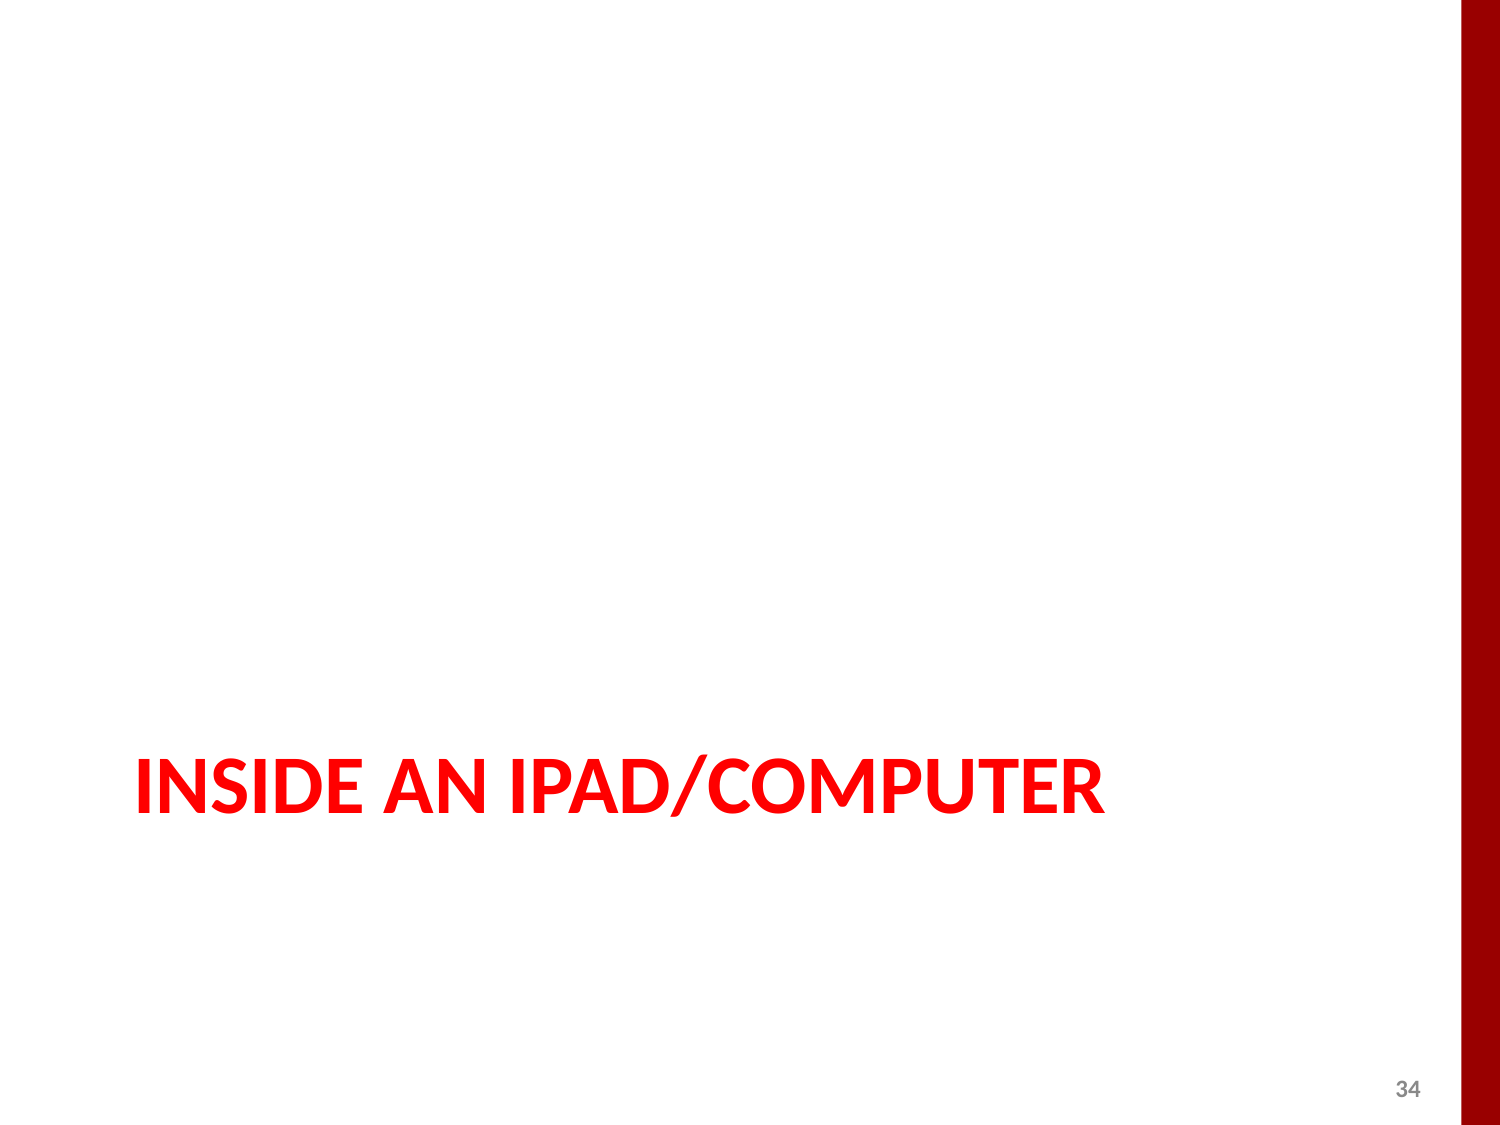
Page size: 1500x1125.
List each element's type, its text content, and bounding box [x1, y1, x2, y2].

title Inside an iPad/Computer [118, 722, 1394, 947]
